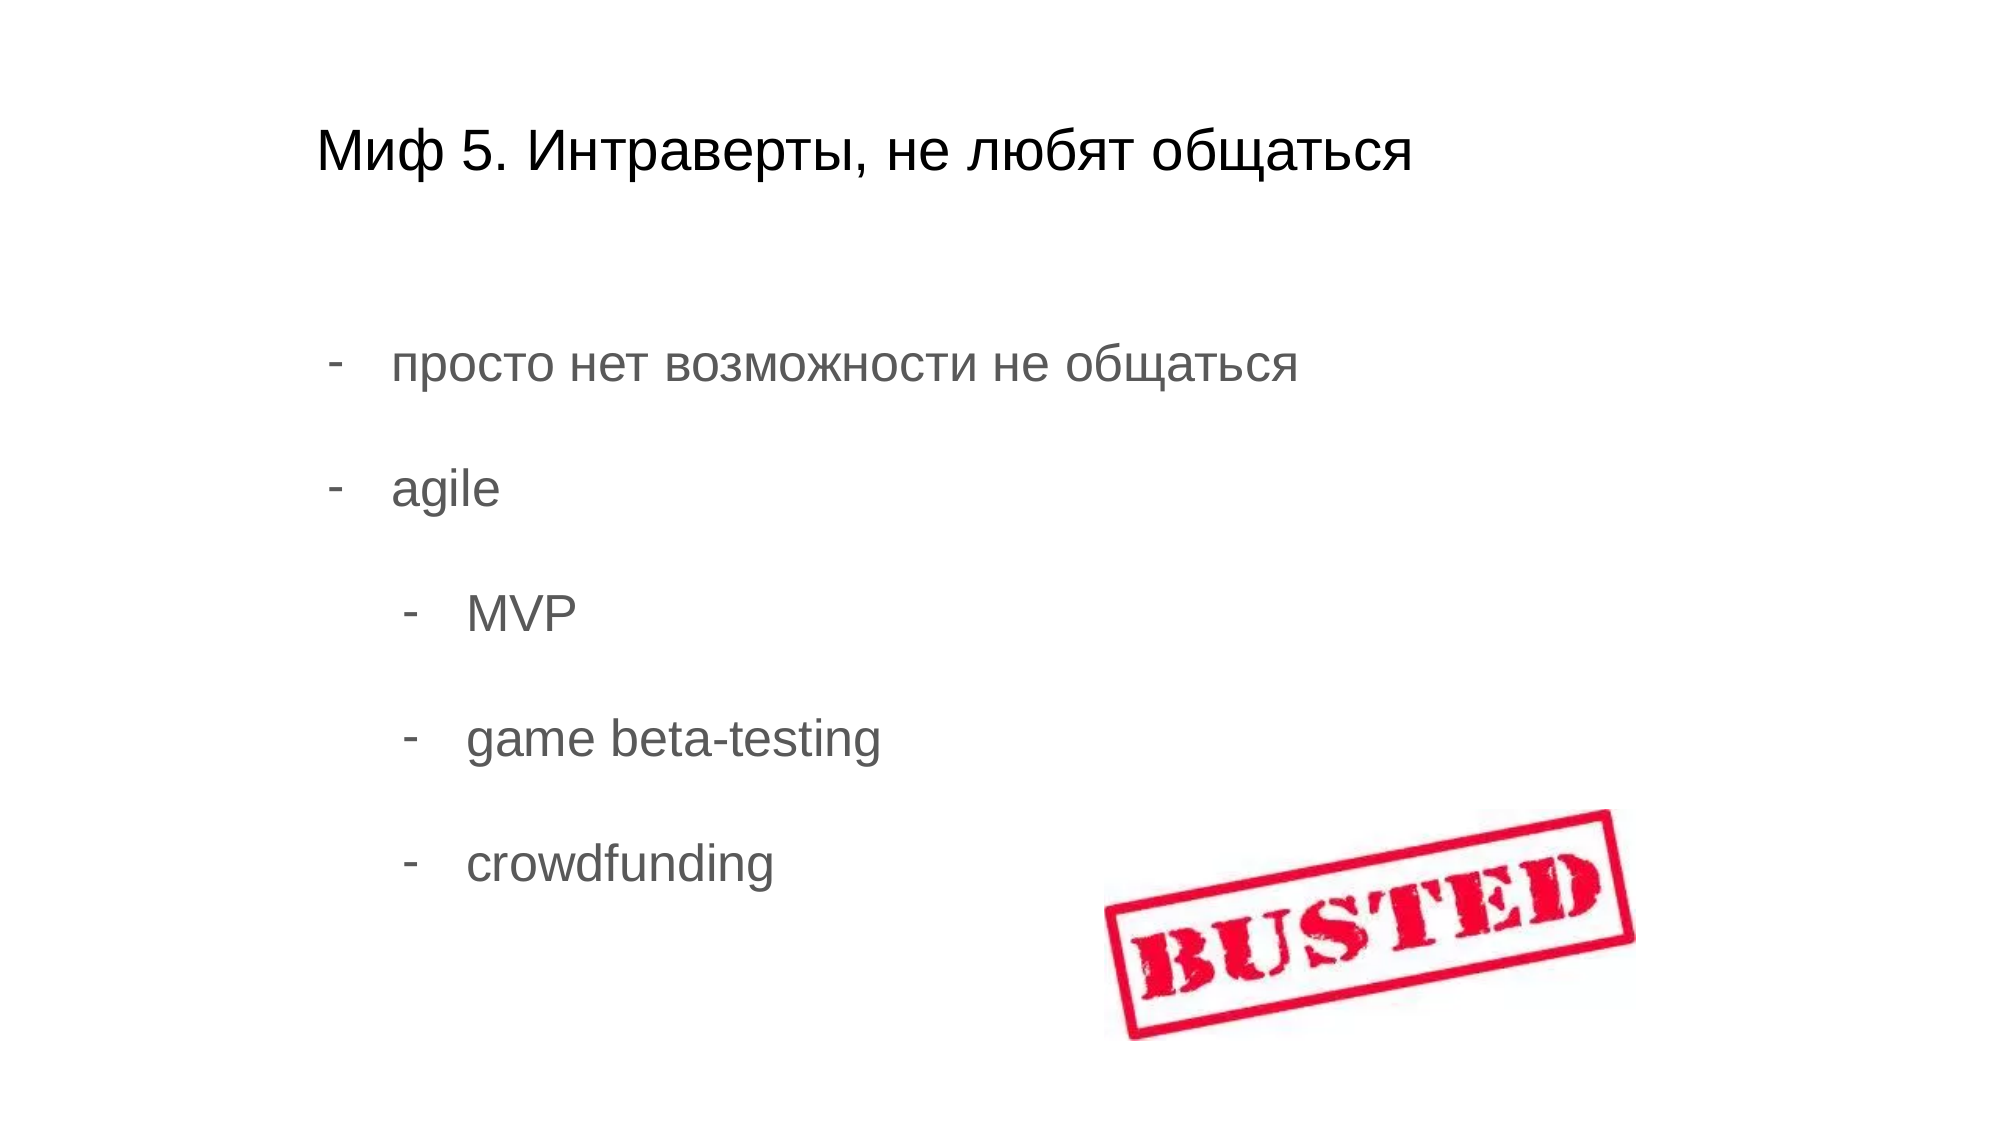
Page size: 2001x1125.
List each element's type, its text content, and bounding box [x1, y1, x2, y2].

picture [1104, 809, 1636, 1042]
title Миф 5. Интраверты, не любят общаться [301, 97, 1699, 223]
list просто нет возможности не общаться agile MVP game beta-testing crowdfunding [301, 252, 1699, 1000]
